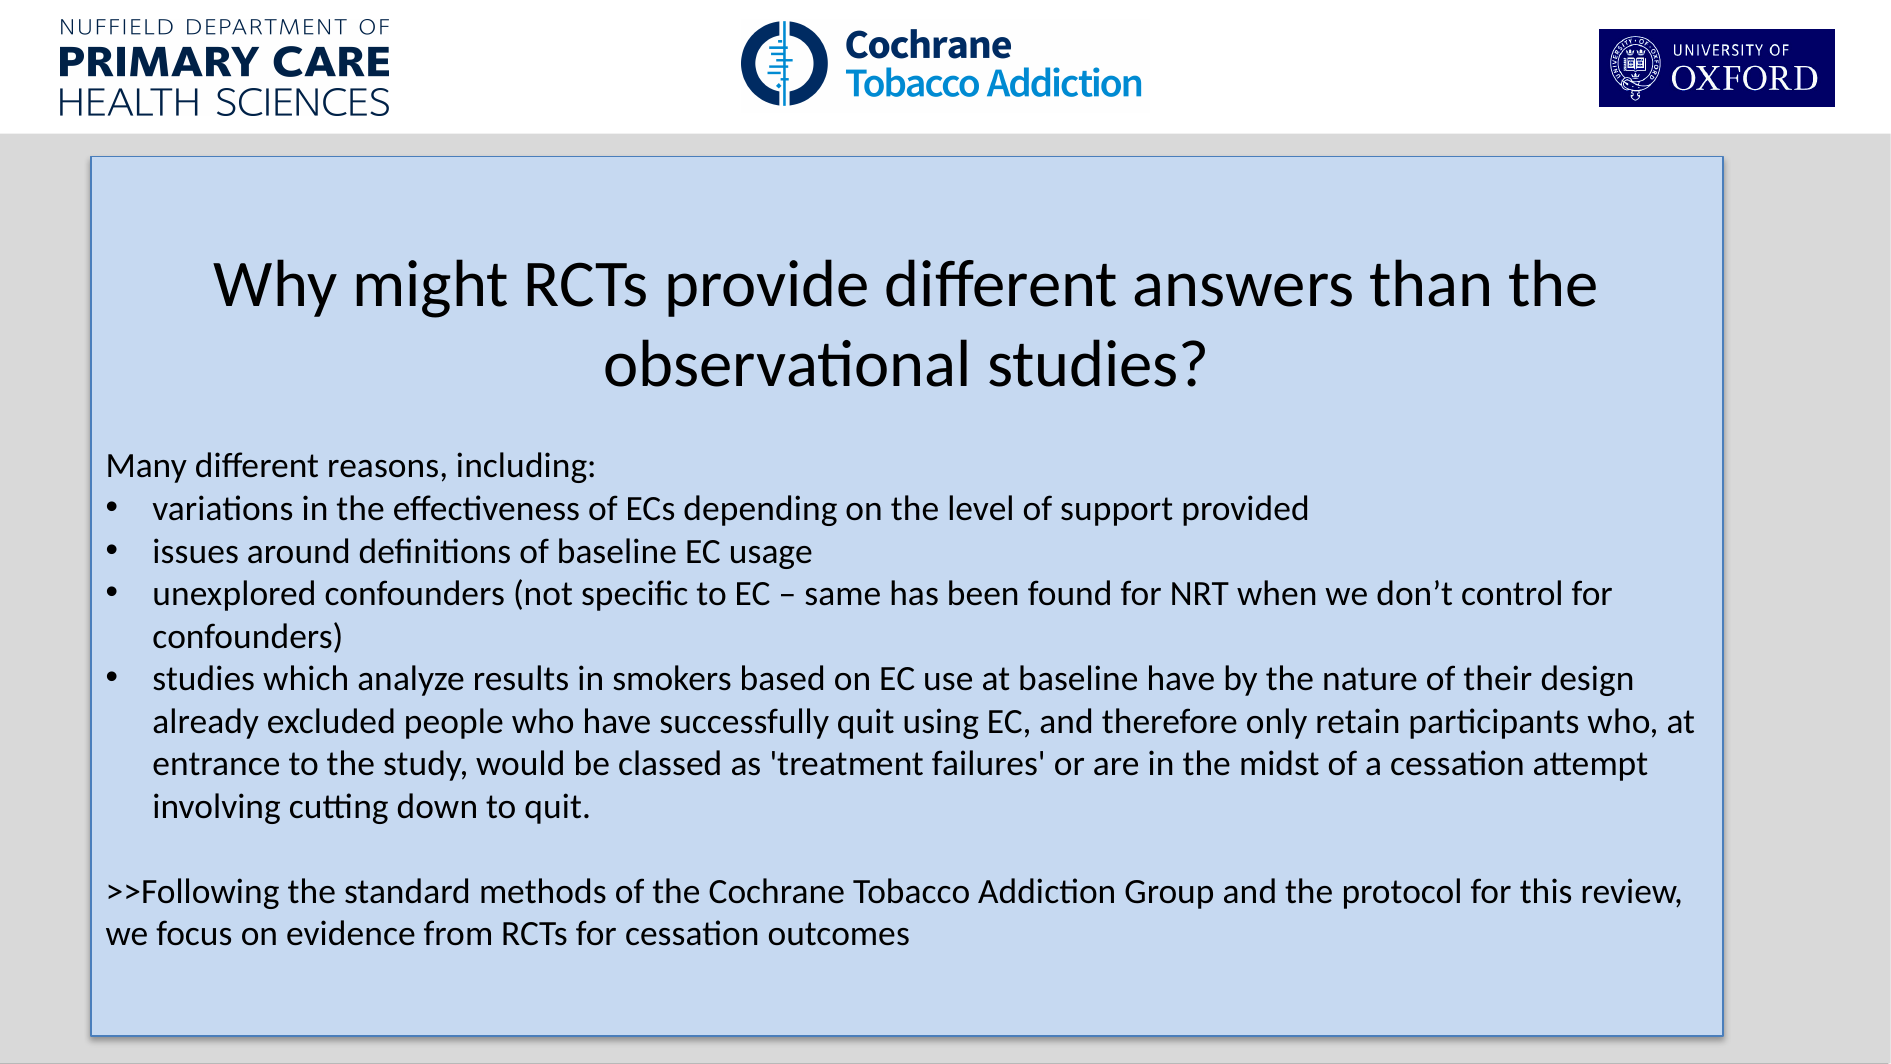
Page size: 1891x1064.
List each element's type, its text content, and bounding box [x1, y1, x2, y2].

picture [60, 19, 389, 116]
text_box Why might RCTs provide different answers than the observational studies? Many different reasons, including: variations in the effectiveness of ECs depending on the level of support provided issues around definitions of baseline EC usage unexplored confounders (not specific to EC – same has been found for NRT when we don’t control for confounders) studies which analyze results in smokers based on EC use at baseline have by the nature of their design already excluded people who have successfully quit using EC, and therefore only retain participants who, at entrance to the study, would be classed as 'treatment failures' or are in the midst of a cessation attempt involving cutting down to quit. >>Following the standard methods of the Cochrane Tobacco Addiction Group and the protocol for this review, we focus on evidence from RCTs for cessation outcomes [90, 156, 1724, 1037]
picture [741, 19, 1150, 113]
picture [1599, 29, 1835, 107]
